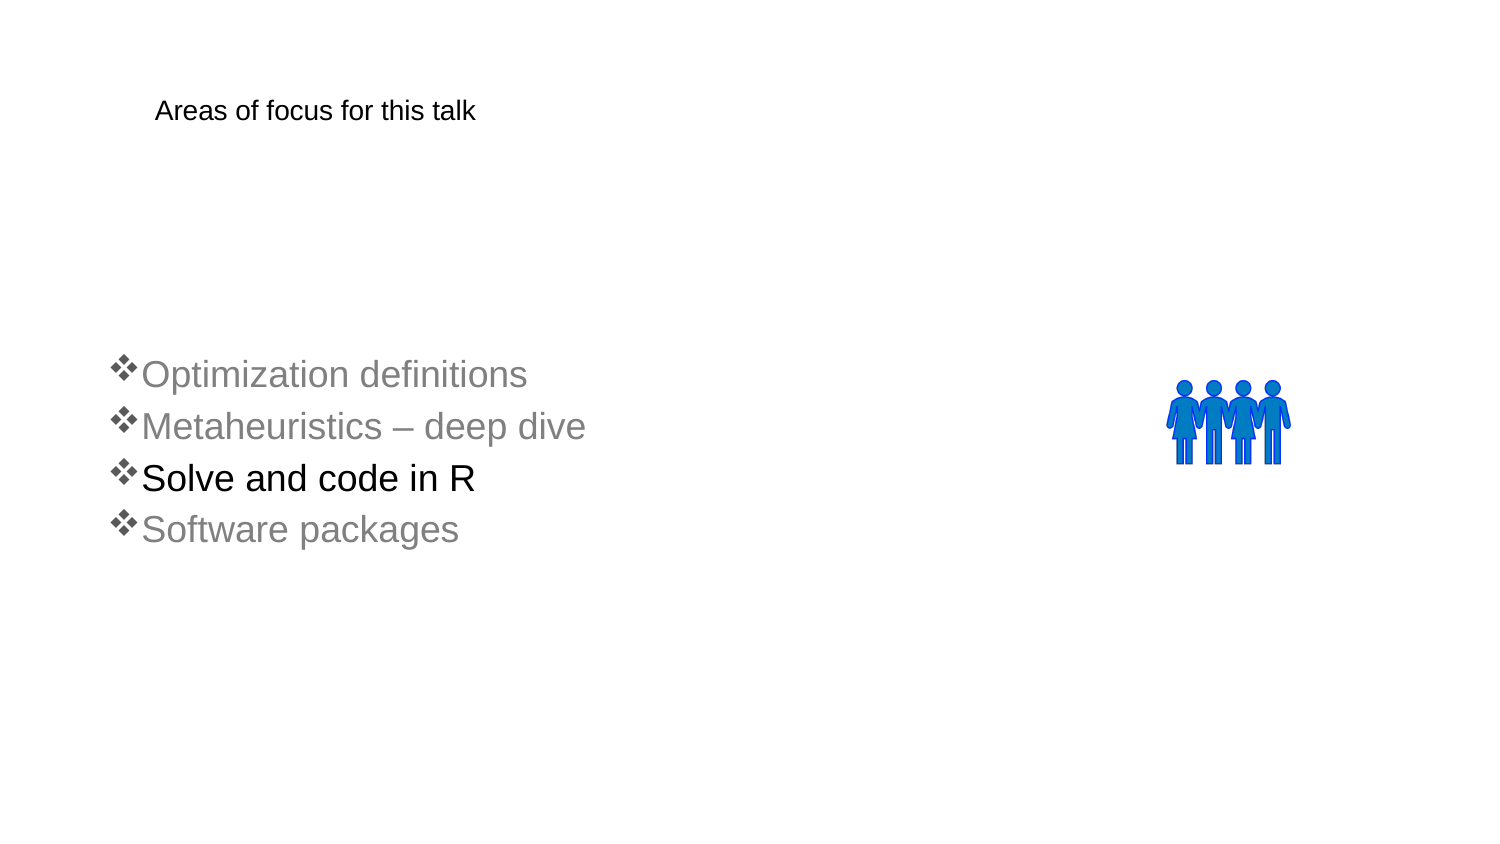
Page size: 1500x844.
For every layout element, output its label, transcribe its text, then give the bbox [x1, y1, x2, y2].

title Areas of focus for this talk [139, 77, 1060, 241]
list Optimization definitions Metaheuristics – deep dive Solve and code in R Software packages [92, 260, 1067, 686]
picture [1157, 351, 1300, 493]
